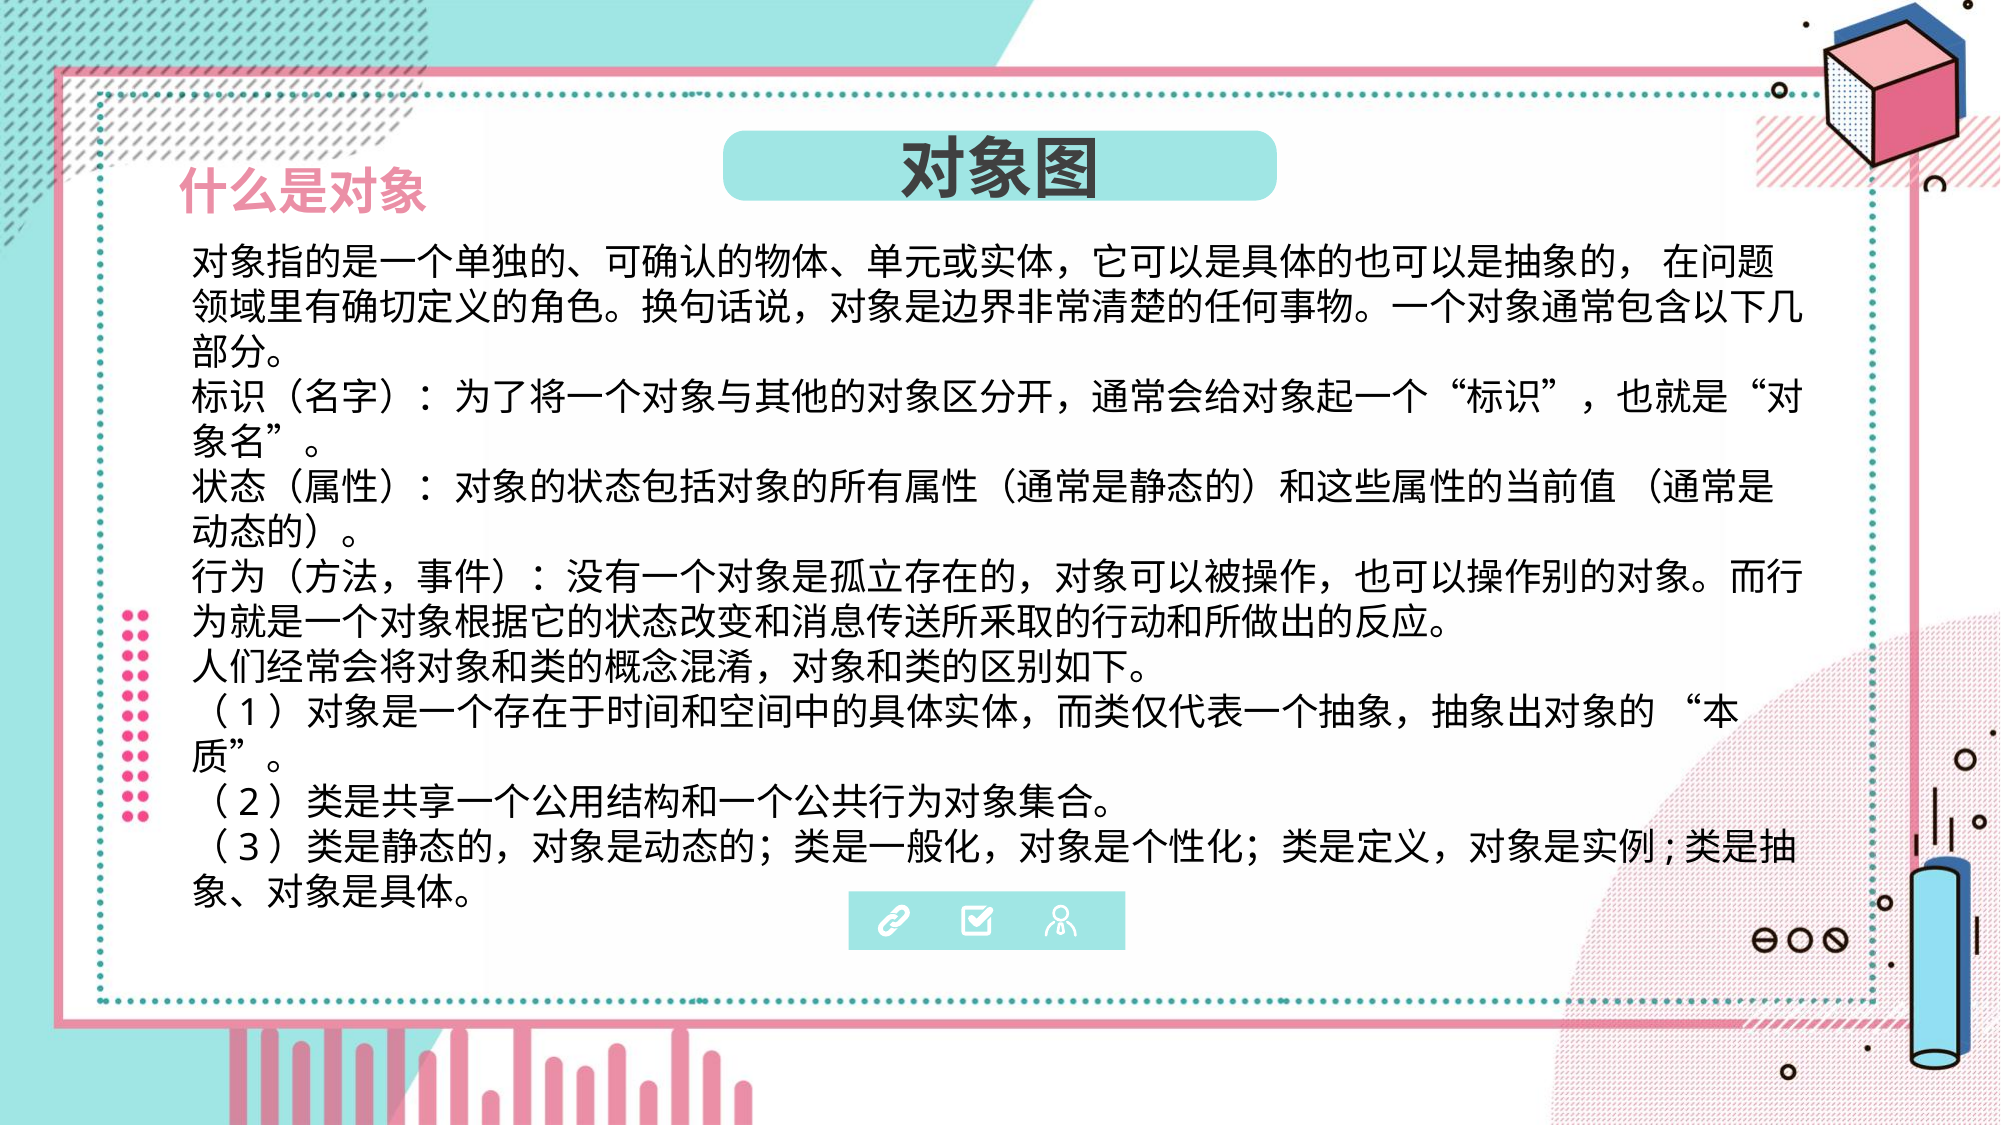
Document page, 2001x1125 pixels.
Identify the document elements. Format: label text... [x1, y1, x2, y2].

picture [0, 0, 2001, 1125]
text_box 对象指的是一个单独的、可确认的物体、单元或实体，它可以是具体的也可以是抽象的， 在问题领域里有确切定义的角色。换句话说，对象是边界非常清楚的任何事物。一个对象通常包含以下几部分。 标识（名字）：为了将一个对象与其他的对象区分开，通常会给对象起一个“标识”，也就是“对象名”。 状态（属性）：对象的状态包括对象的所有属性（通常是静态的）和这些属性的当前值 （通常是动态的）。 行为（方法，事件）：没有一个对象是孤立存在的，对象可以被操作，也可以操作别的对象。而行为就是一个对象根据它的状态改变和消息传送所釆取的行动和所做出的反应。 人们经常会将对象和类的概念混淆，对象和类的区别如下。 （1）对象是一个存在于时间和空间中的具体实体，而类仅代表一个抽象，抽象出对象的 “本质”。 （2）类是共享一个公用结构和一个公共行为对象集合。 （3）类是静态的，对象是动态的；类是一般化，对象是个性化；类是定义，对象是实例;类是抽象、对象是具体。 [177, 230, 1828, 966]
text_box 什么是对象 [163, 151, 444, 227]
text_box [848, 891, 1126, 950]
text_box 对象图 [722, 129, 1278, 202]
